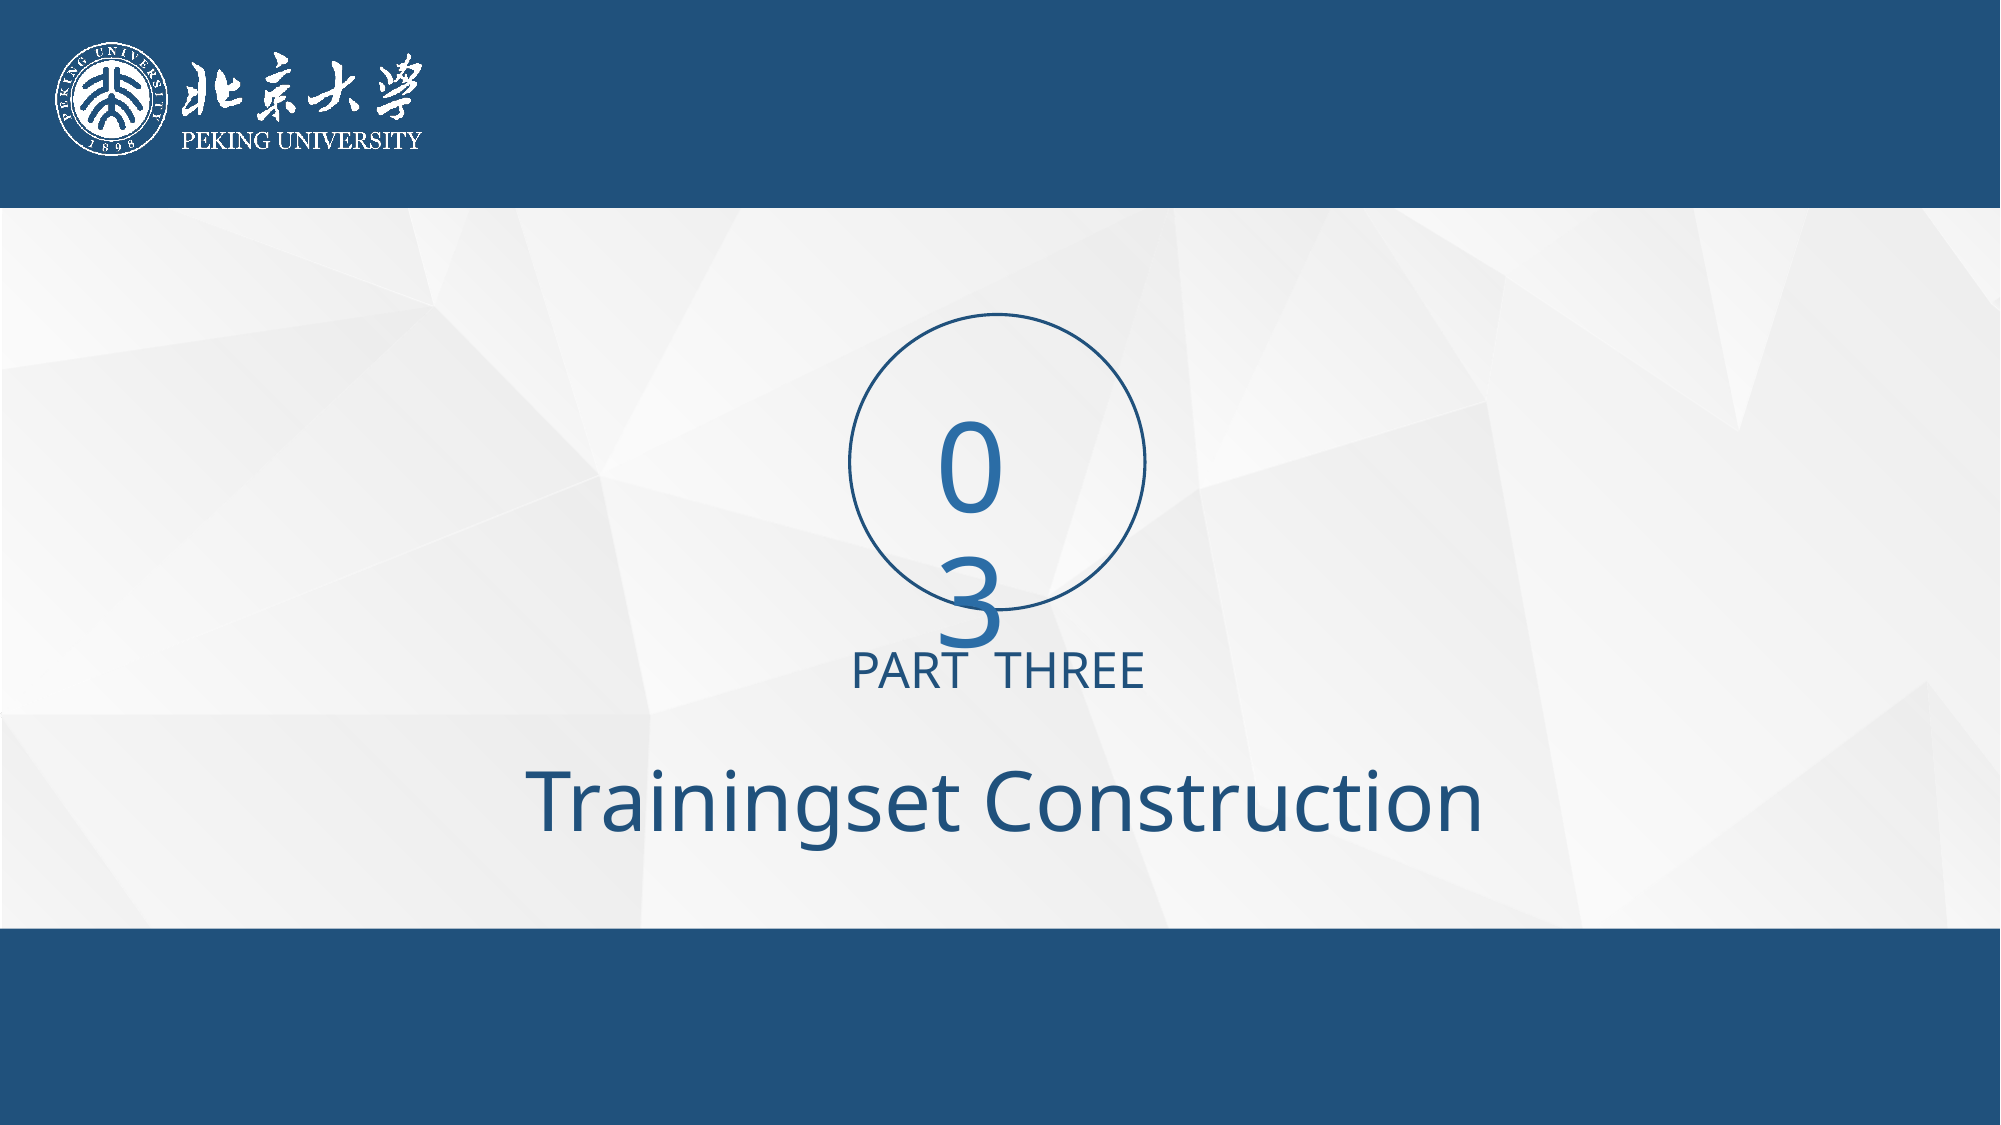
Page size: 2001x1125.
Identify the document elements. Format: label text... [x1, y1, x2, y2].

picture [0, 0, 2001, 1125]
picture [55, 42, 422, 156]
list PART THREE [806, 638, 1191, 720]
list Trainingset Construction [474, 752, 1538, 835]
list 03 [920, 397, 1092, 563]
